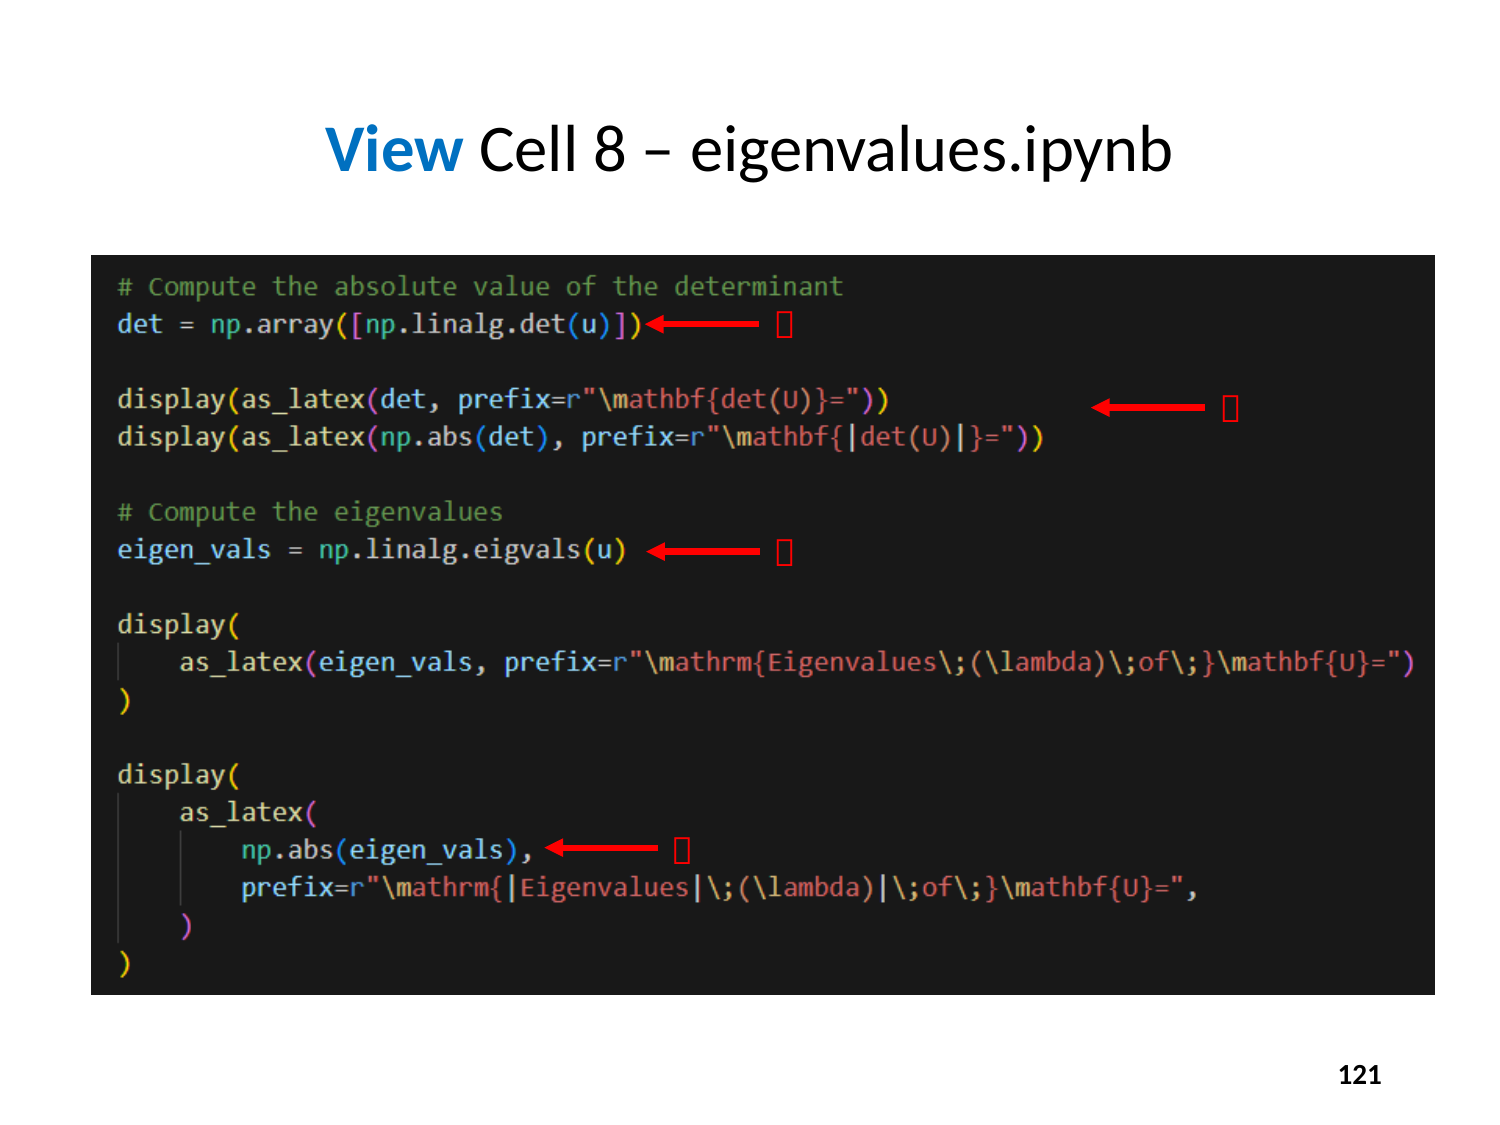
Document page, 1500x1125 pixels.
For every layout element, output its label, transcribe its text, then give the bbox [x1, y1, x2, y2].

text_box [544, 819, 719, 880]
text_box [1090, 377, 1268, 438]
slide_number 121 [1059, 1042, 1397, 1103]
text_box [644, 293, 822, 355]
picture [91, 255, 1435, 995]
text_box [646, 521, 822, 582]
title View Cell 8 – eigenvalues.ipynb [103, 59, 1397, 241]
